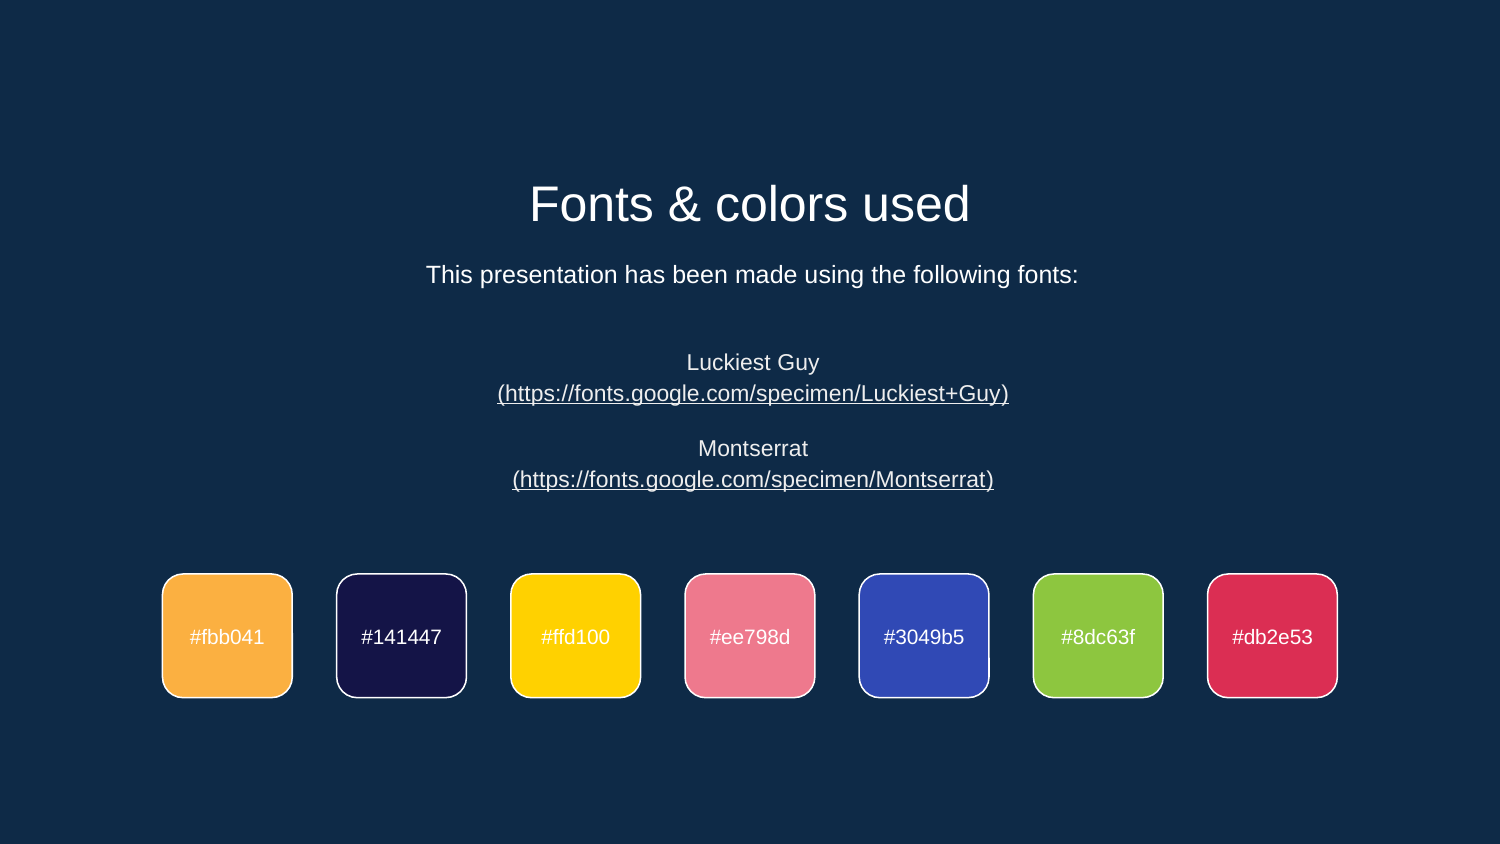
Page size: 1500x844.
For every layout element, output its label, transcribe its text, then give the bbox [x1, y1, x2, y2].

text_box #8dc63f [1033, 599, 1164, 672]
text_box #ffd100 [510, 599, 641, 672]
text_box #141447 [336, 599, 467, 672]
text_box [162, 672, 293, 698]
list This presentation has been made using the following fonts: [175, 239, 1332, 312]
text_box [336, 672, 467, 698]
text_box #fbb041 [162, 599, 293, 672]
text_box [1207, 672, 1338, 698]
text_box [859, 672, 989, 698]
text_box [1207, 573, 1338, 599]
list Luckiest Guy (https://fonts.google.com/specimen/Luckiest+Guy) Montserrat (https://fonts.google.com/specimen/Montserrat) [175, 314, 1332, 521]
title Fonts & colors used [171, 156, 1328, 236]
text_box [859, 573, 989, 599]
text_box [1033, 672, 1164, 698]
text_box [510, 573, 641, 599]
text_box [510, 672, 641, 698]
text_box [685, 672, 815, 698]
text_box #ee798d [685, 599, 815, 672]
text_box #db2e53 [1207, 599, 1338, 672]
text_box #3049b5 [859, 599, 989, 672]
text_box [1033, 573, 1164, 599]
text_box [162, 573, 293, 599]
text_box [685, 573, 815, 599]
text_box [336, 573, 467, 599]
